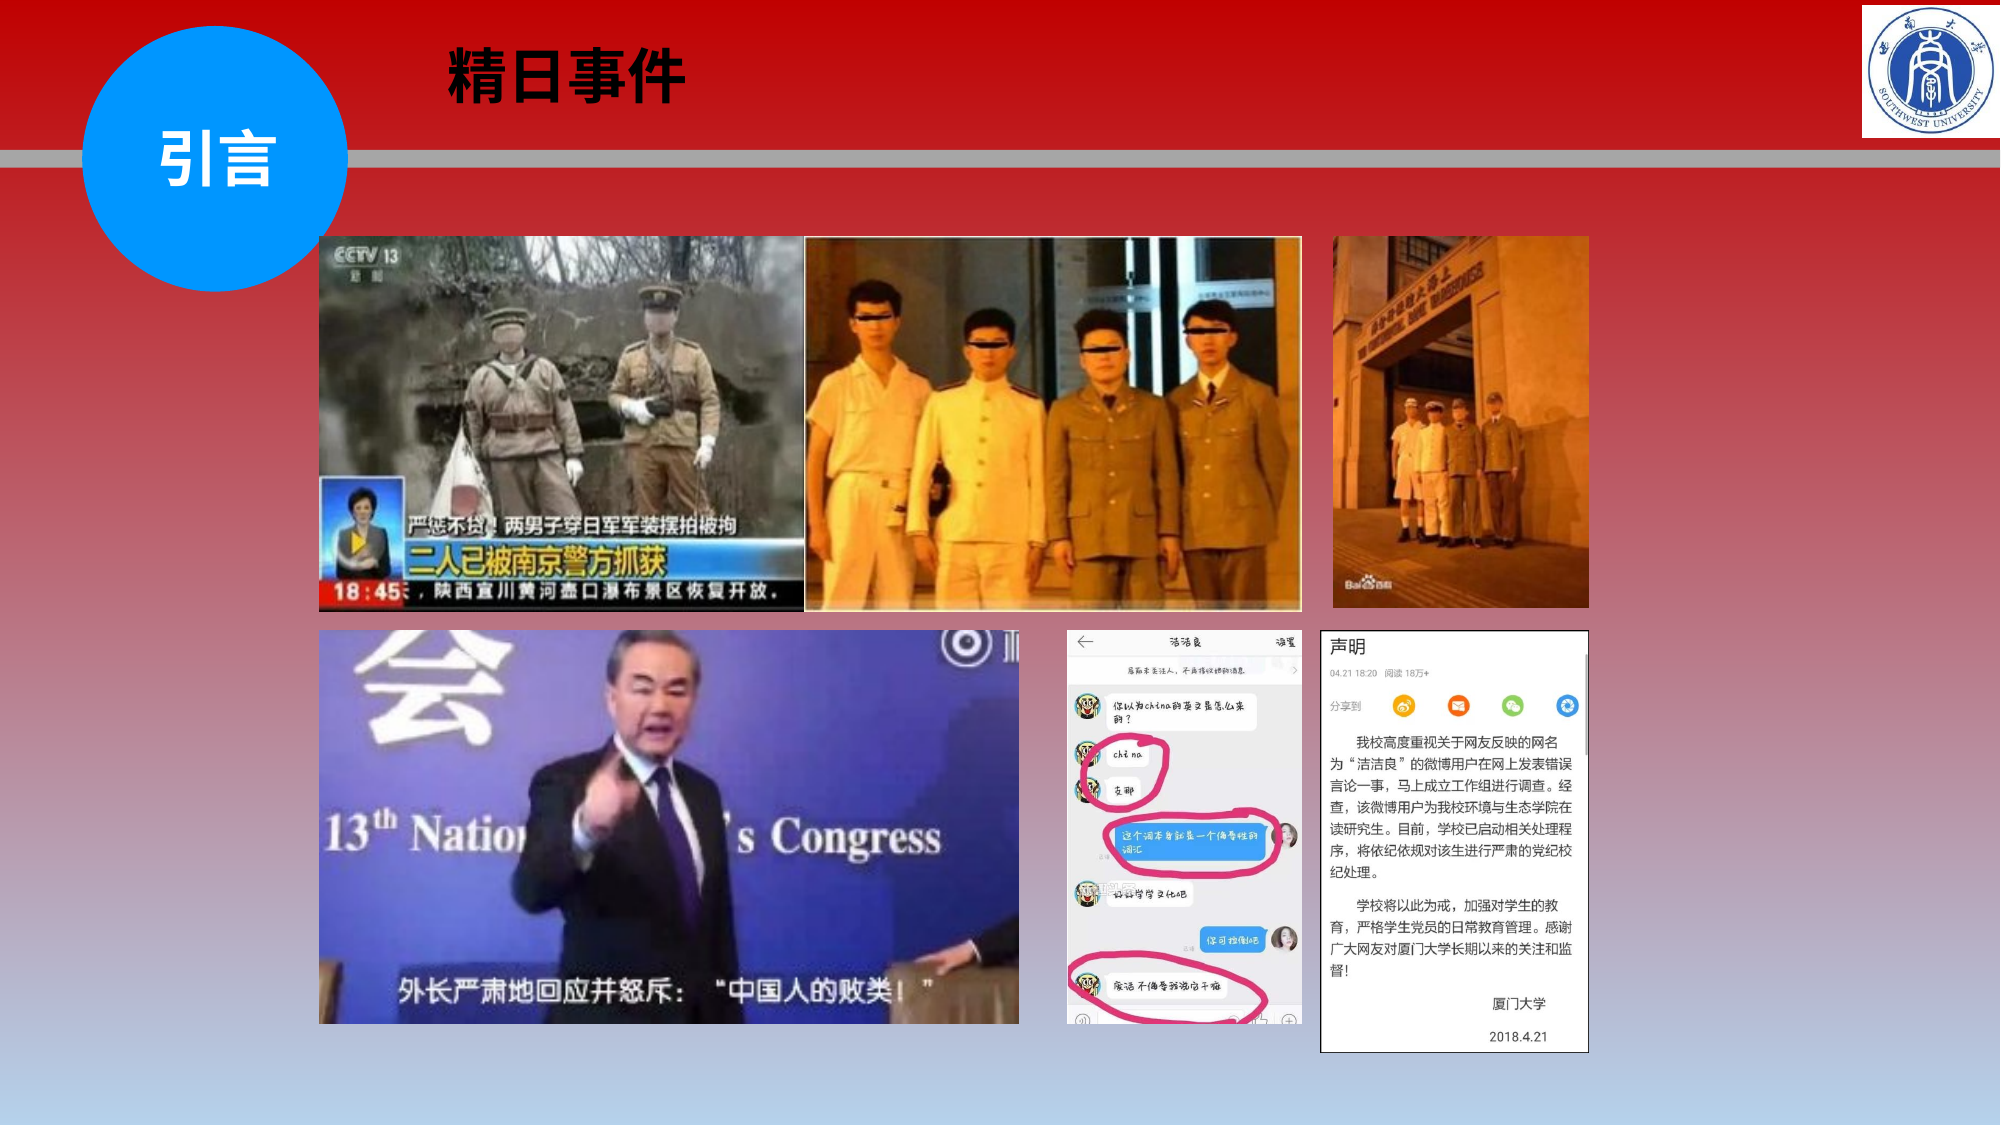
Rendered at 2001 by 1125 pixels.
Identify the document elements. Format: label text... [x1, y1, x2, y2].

picture [804, 236, 1302, 612]
picture [1862, 5, 2000, 138]
picture [1066, 630, 1302, 1024]
list 精日事件 [432, 28, 1589, 122]
picture [319, 630, 1019, 1024]
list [319, 236, 804, 612]
list 引言 [137, 78, 298, 238]
picture [1320, 630, 1589, 1053]
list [1333, 236, 1589, 608]
